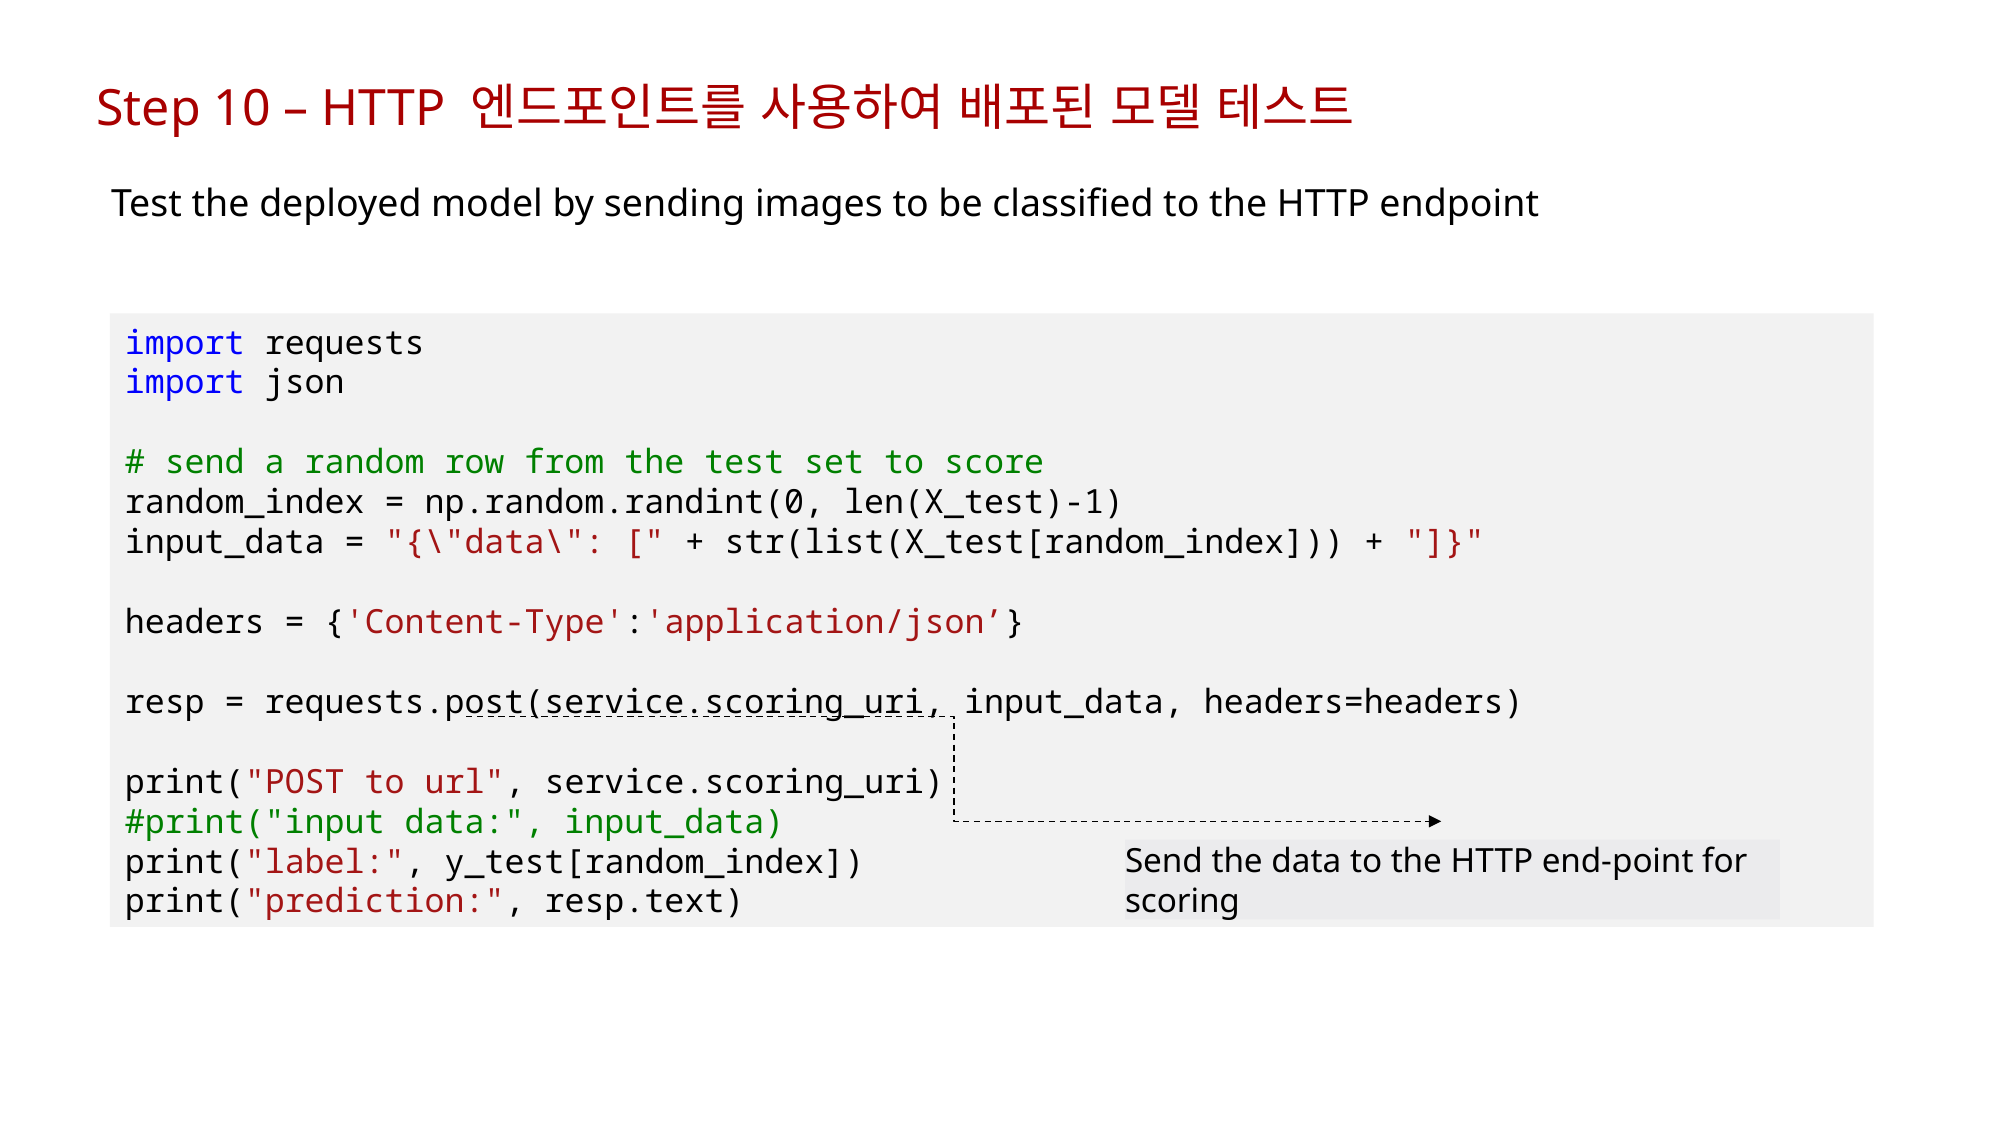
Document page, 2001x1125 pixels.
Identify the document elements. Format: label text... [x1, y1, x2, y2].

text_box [900, 280, 1007, 1125]
text_box import requests import json # send a random row from the test set to score random_index = np.random.randint(0, len(X_test)-1) input_data = "{\"data\": [" + str(list(X_test[random_index])) + "]}" headers = {'Content-Type':'application/json’} resp = requests.post(service.scoring_uri, input_data, headers=headers) print("POST to url", service.scoring_uri) #print("input data:", input_data) print("label:", y_test[random_index]) print("prediction:", resp.text) [109, 313, 900, 927]
text_box Step 10 – HTTP 엔드포인트를 사용하여 배포된 모델 테스트 [96, 82, 1904, 137]
text_box Test the deployed model by sending images to be classified to the HTTP endpoint [96, 171, 1955, 232]
text_box import requests import json # send a random row from the test set to score random_index = np.random.randint(0, len(X_test)-1) input_data = "{\"data\": [" + str(list(X_test[random_index])) + "]}" headers = {'Content-Type':'application/json’} resp = requests.post(service.scoring_uri, input_data, headers=headers) print("POST to url", service.scoring_uri) #print("input data:", input_data) print("label:", y_test[random_index]) print("prediction:", resp.text) [1007, 313, 1874, 927]
text_box Send the data to the HTTP end-point for scoring [1125, 839, 1780, 920]
